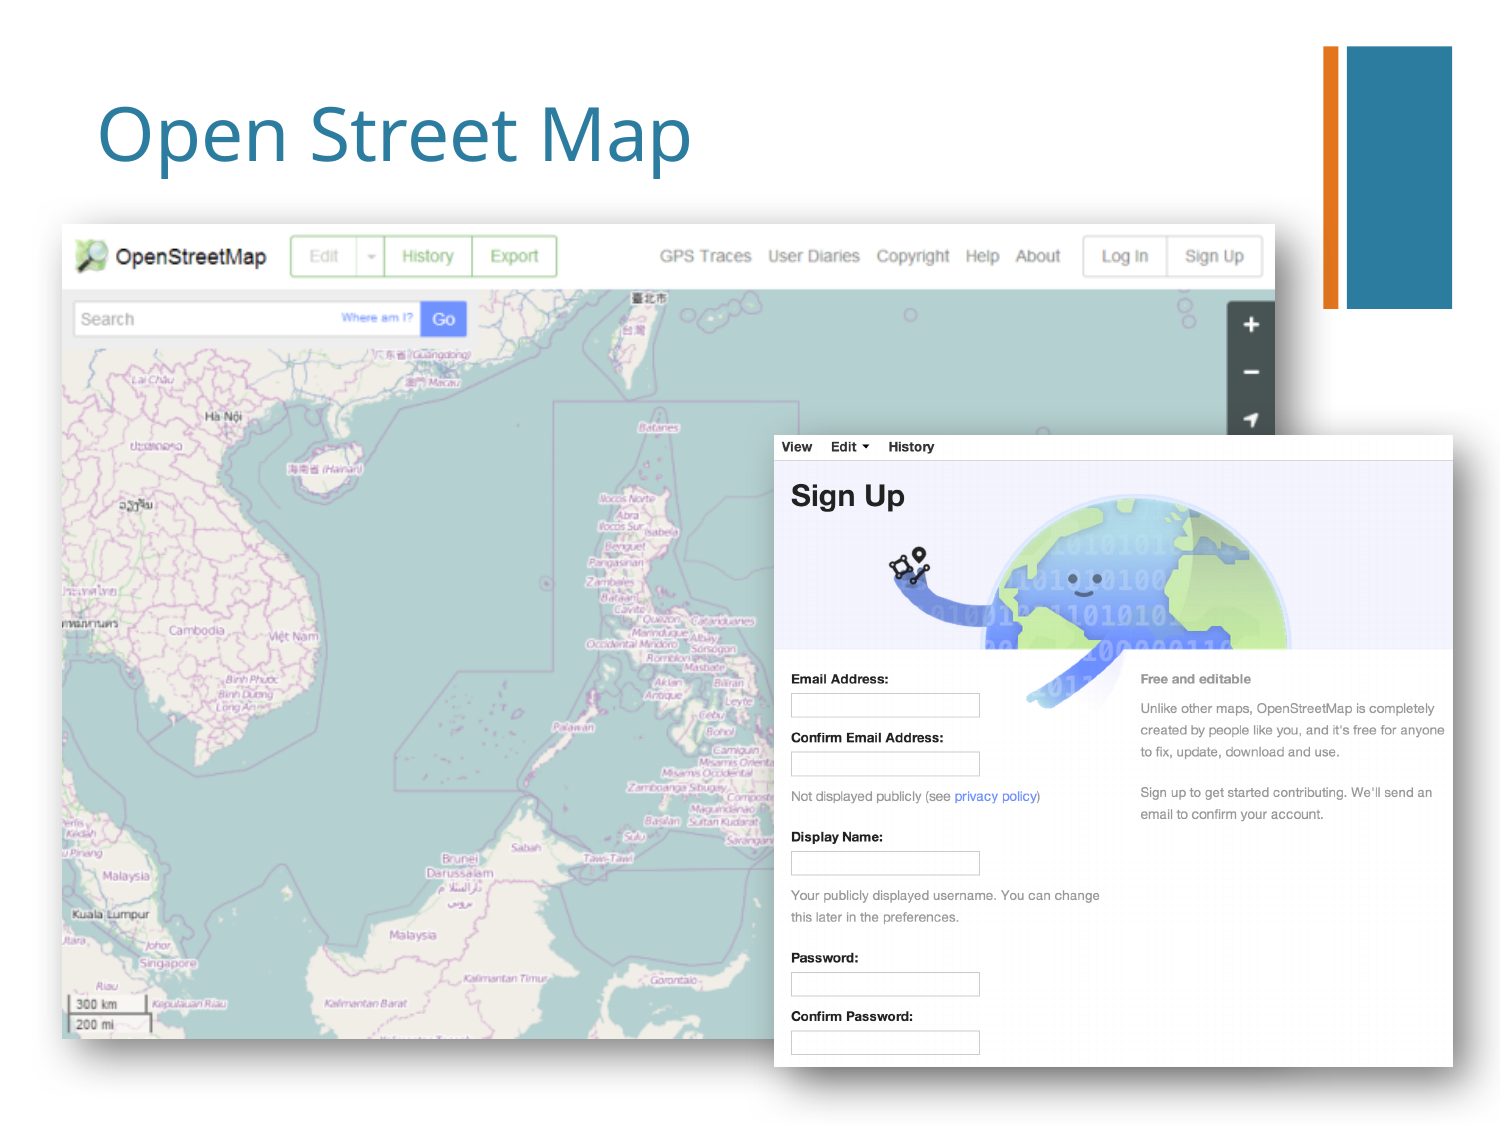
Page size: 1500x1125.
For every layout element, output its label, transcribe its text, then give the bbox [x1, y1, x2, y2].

title Open Street Map [81, 79, 1322, 249]
picture [61, 223, 1454, 1067]
